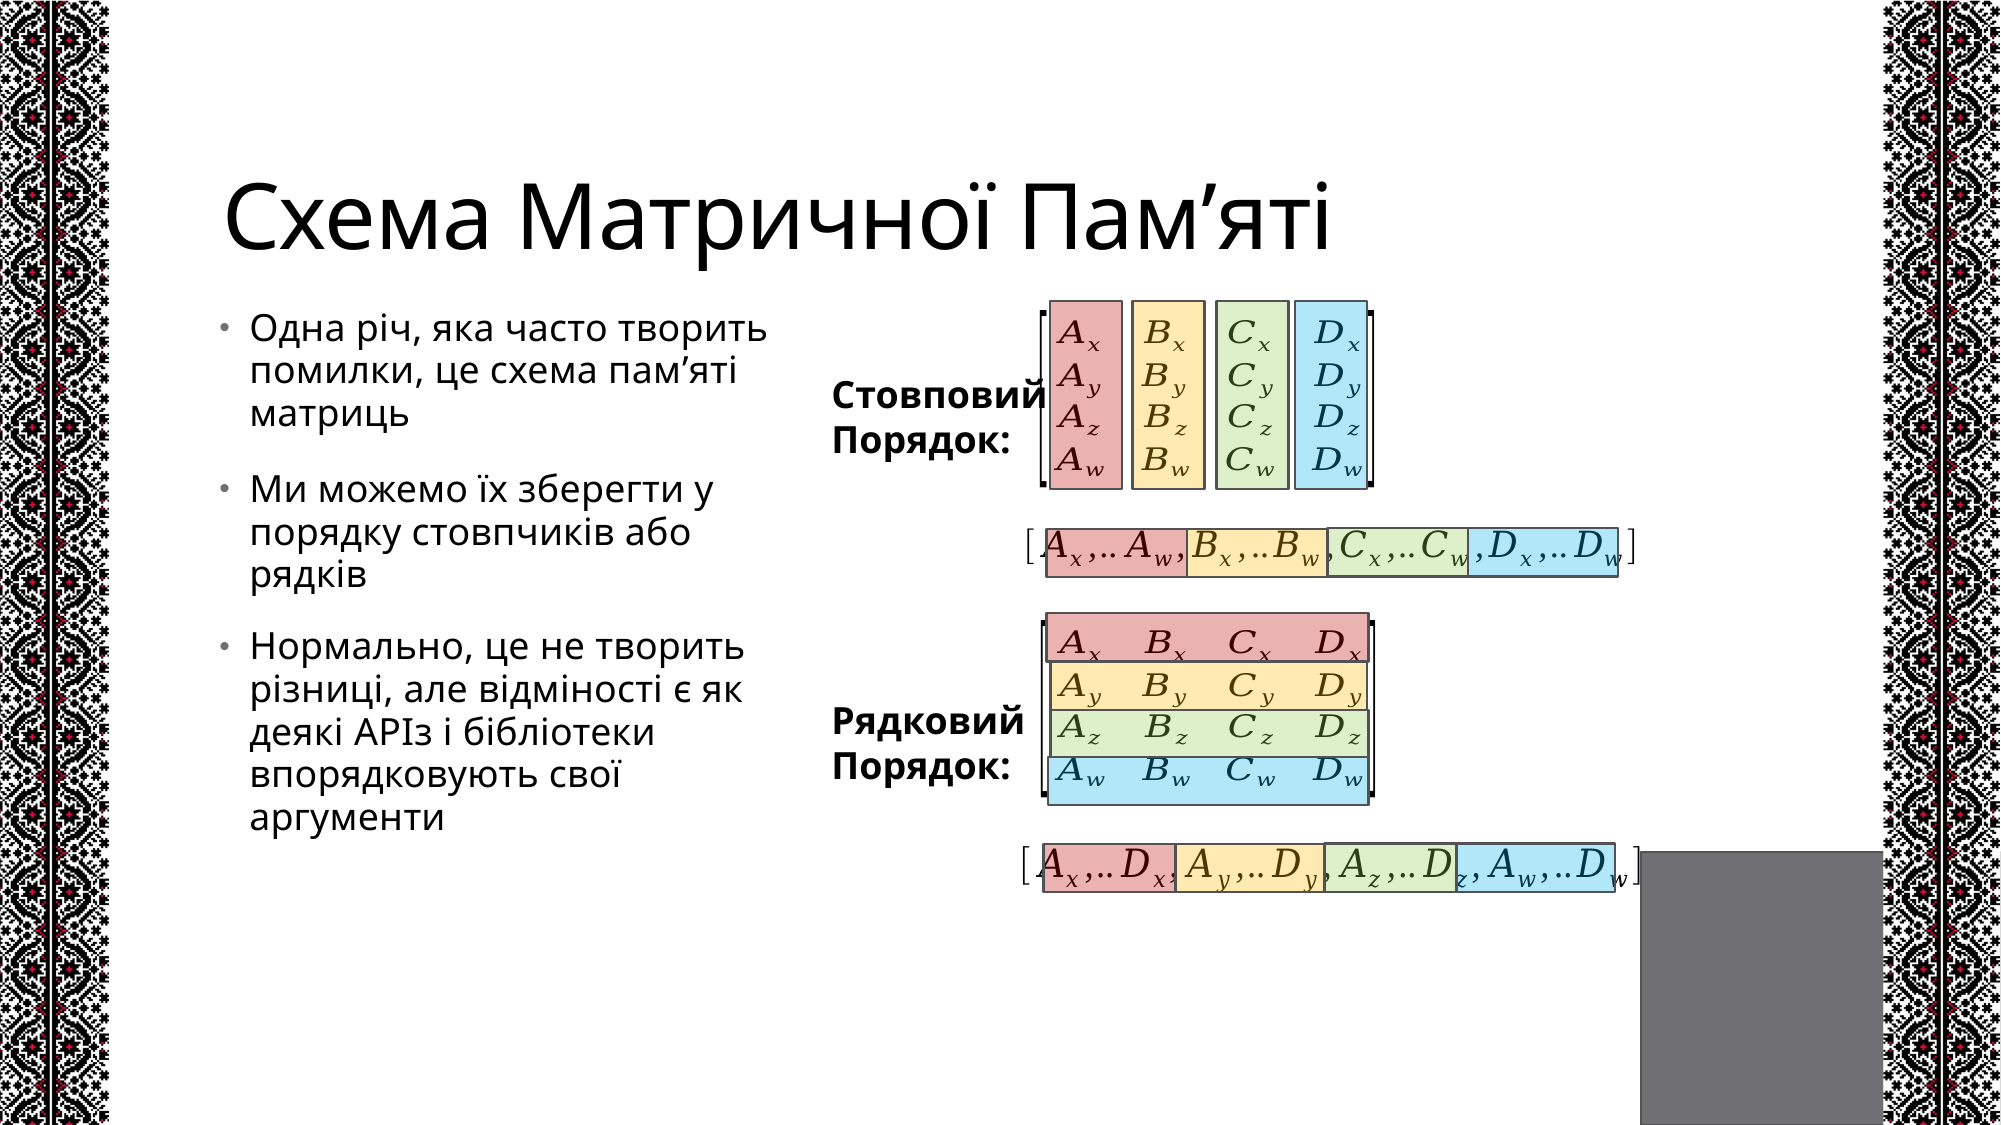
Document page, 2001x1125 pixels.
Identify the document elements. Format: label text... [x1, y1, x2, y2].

text_box [1326, 527, 1467, 578]
text_box [1467, 527, 1619, 578]
text_box Рядковий Порядок: [816, 689, 1114, 795]
text_box [1455, 842, 1616, 893]
text_box [1049, 300, 1123, 363]
text_box [1131, 300, 1206, 490]
picture [0, 2, 109, 1124]
text_box [1047, 756, 1370, 806]
text_box Стовповий Порядок: [816, 363, 1141, 468]
text_box [1114, 709, 1370, 756]
text_box Нормально, це не творить різниці, але відміності є як деякі APIз і бібліотеки впорядковують свої аргументи [204, 618, 792, 883]
text_box [1215, 300, 1290, 490]
text_box [1049, 468, 1123, 490]
text_box [1045, 528, 1186, 578]
text_box [1174, 843, 1323, 893]
picture [1884, 2, 2000, 1124]
list Одна річ, яка часто творить помилки, це схема пам’яті матриць Ми можемо їх зберегти у порядку стовпчиків або рядків [204, 299, 792, 618]
text_box [1186, 528, 1326, 578]
text_box [1049, 660, 1368, 709]
title Схема Матричної Пам’яті [206, 60, 1797, 278]
text_box [1042, 843, 1174, 893]
text_box [1323, 842, 1455, 893]
text_box [1294, 300, 1368, 490]
text_box [1045, 612, 1370, 663]
